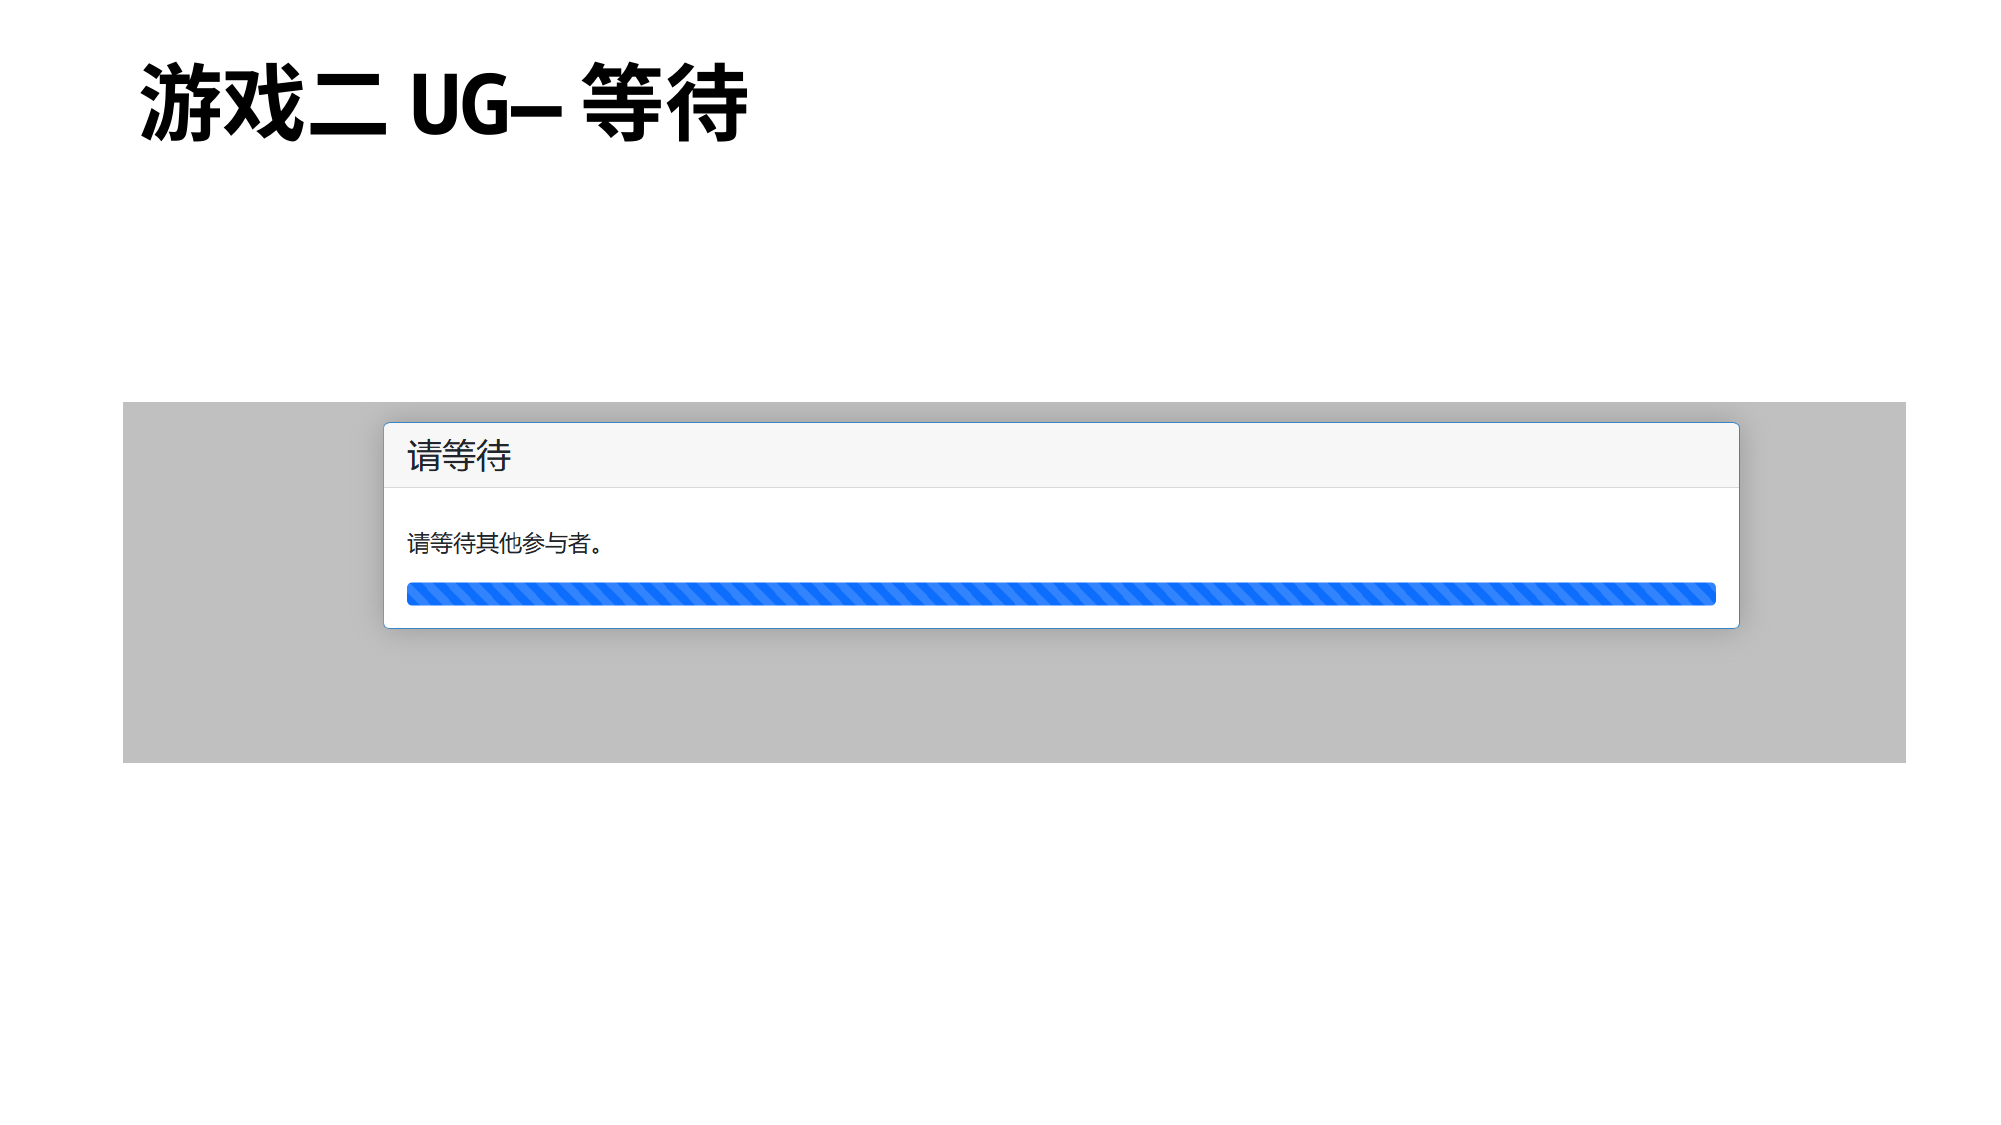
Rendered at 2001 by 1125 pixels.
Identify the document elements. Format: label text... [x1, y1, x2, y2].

title 游戏二UG—等待 [123, 53, 1522, 161]
picture [122, 402, 1907, 764]
